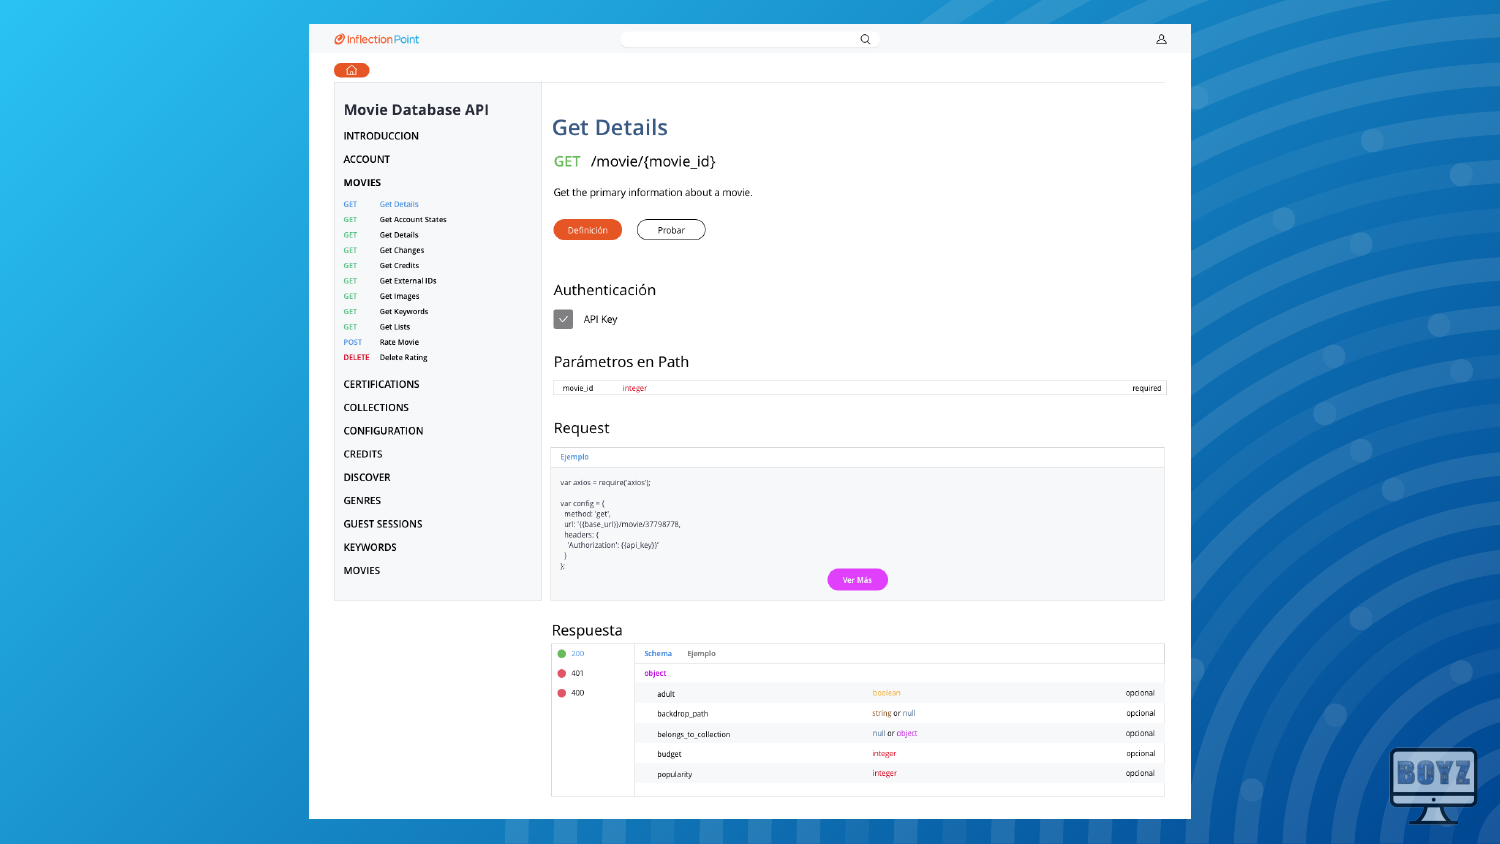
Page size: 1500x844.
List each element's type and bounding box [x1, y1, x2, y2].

picture [309, 24, 1191, 819]
picture [1387, 745, 1480, 830]
